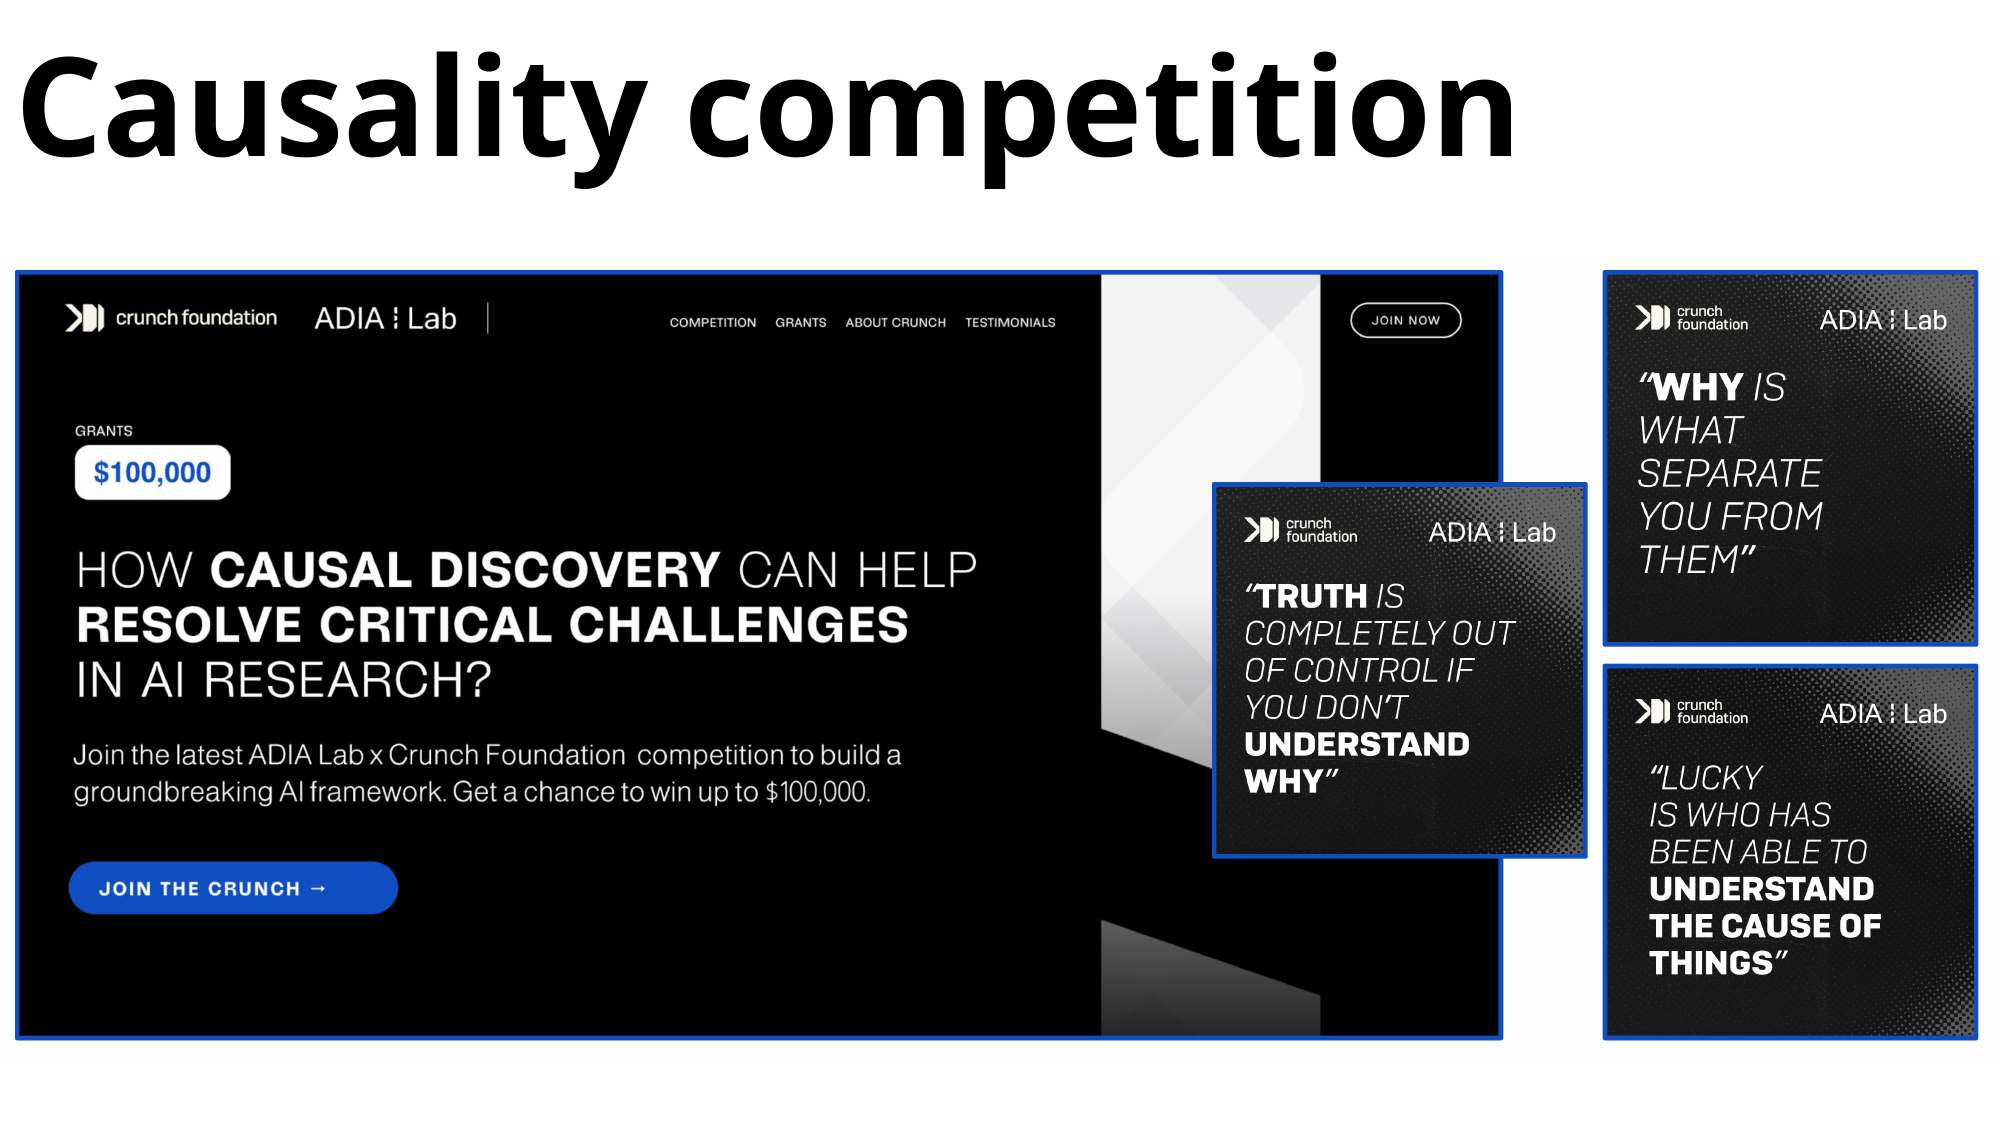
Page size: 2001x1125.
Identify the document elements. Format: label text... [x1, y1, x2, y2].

title Causality competition [0, 3, 2000, 221]
picture [0, 261, 2000, 1059]
